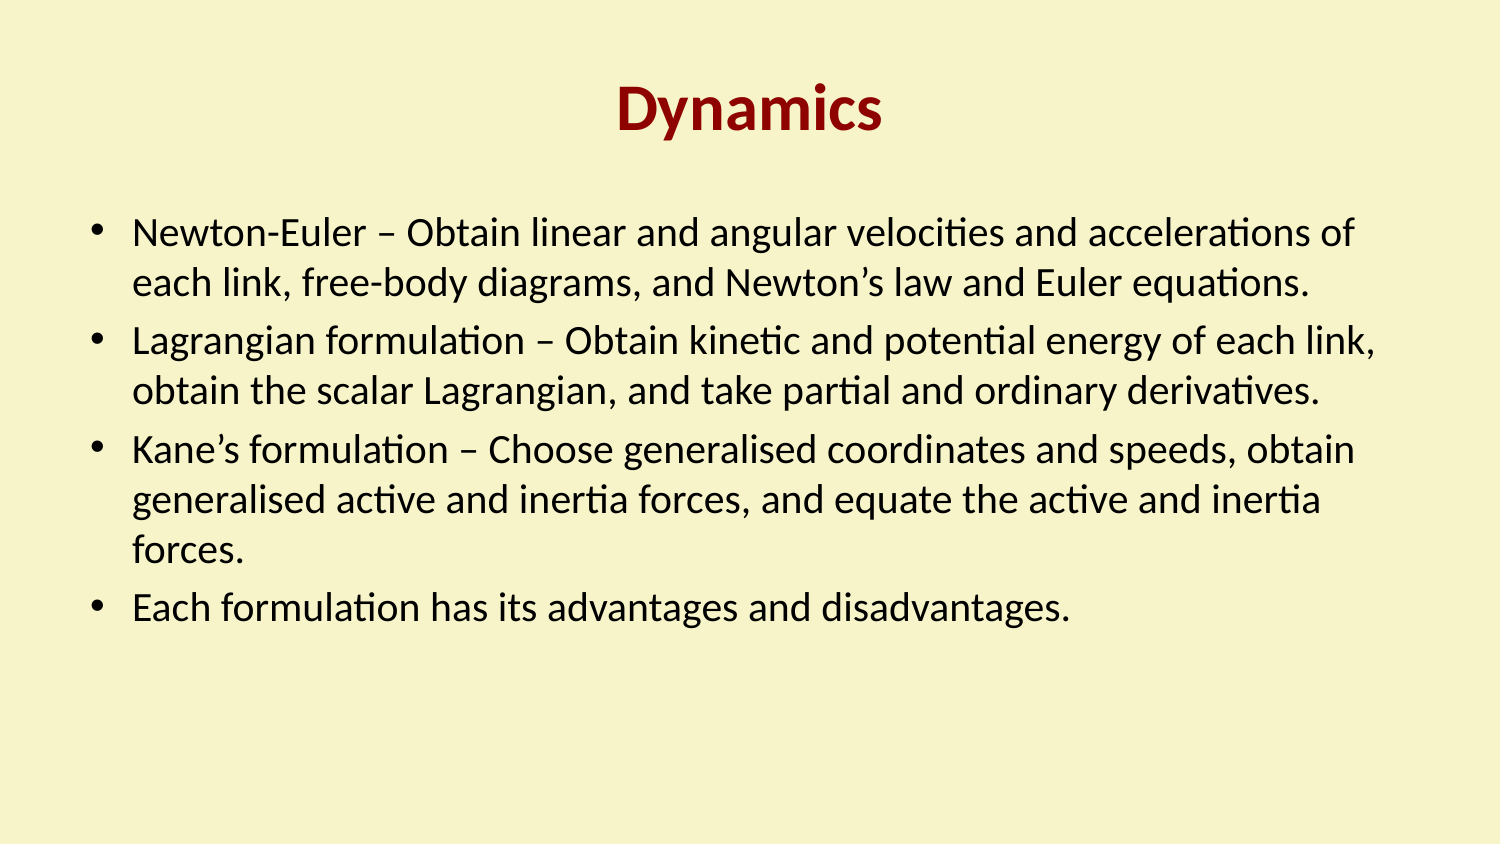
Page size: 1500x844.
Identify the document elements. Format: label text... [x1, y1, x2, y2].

title Dynamics [75, 33, 1425, 175]
list Newton-Euler – Obtain linear and angular velocities and accelerations of each link, free-body diagrams, and Newton’s law and Euler equations. Lagrangian formulation – Obtain kinetic and potential energy of each link, obtain the scalar Lagrangian, and take partial and ordinary derivatives. Kane’s formulation – Choose generalised coordinates and speeds, obtain generalised active and inertia forces, and equate the active and inertia forces. Each formulation has its advantages and disadvantages. [75, 196, 1425, 754]
